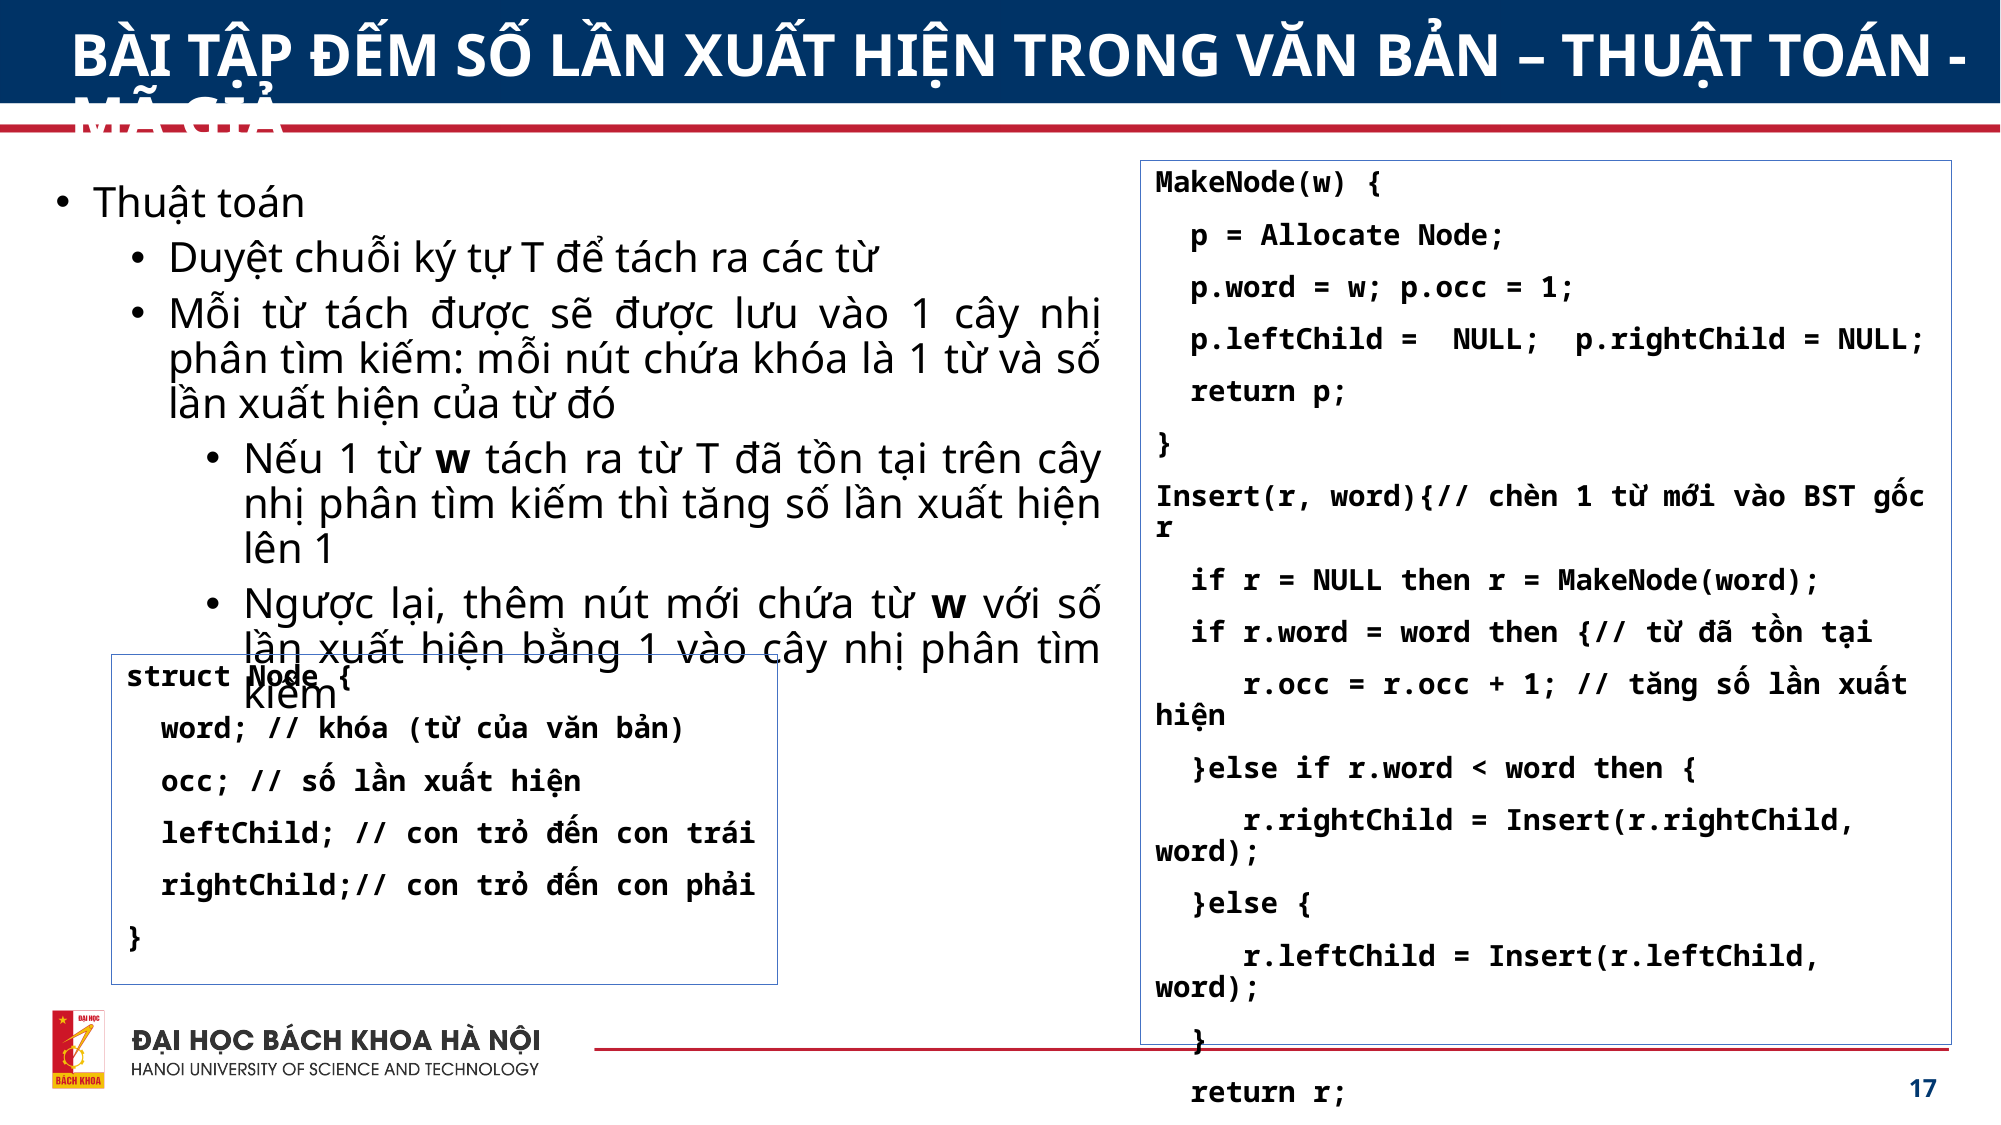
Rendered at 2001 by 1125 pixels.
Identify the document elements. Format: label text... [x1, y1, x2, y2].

text_box Thuật toán Duyệt chuỗi ký tự T để tách ra các từ Mỗi từ tách được sẽ được lưu vào 1 cây nhị phân tìm kiếm: mỗi nút chứa khóa là 1 từ và số lần xuất hiện của từ đó Nếu 1 từ w tách ra từ T đã tồn tại trên cây nhị phân tìm kiếm thì tăng số lần xuất hiện lên 1 Ngược lại, thêm nút mới chứa từ w với số lần xuất hiện bằng 1 vào cây nhị phân tìm kiếm [40, 173, 1118, 973]
title BÀI TẬP ĐẾM SỐ LẦN XUẤT HIỆN TRONG VĂN BẢN – THUẬT TOÁN - MÃ GIẢ [55, 18, 1988, 90]
text_box MakeNode(w) { p = Allocate Node; p.word = w; p.occ = 1; p.leftChild = NULL; p.rightChild = NULL; return p; } Insert(r, word){// chèn 1 từ mới vào BST gốc r if r = NULL then r = MakeNode(word); if r.word = word then {// từ đã tồn tại r.occ = r.occ + 1; // tăng số lần xuất hiện }else if r.word < word then { r.rightChild = Insert(r.rightChild, word); }else { r.leftChild = Insert(r.leftChild, word); } return r; } [1140, 160, 1952, 1045]
slide_number 17 [1502, 1065, 1953, 1125]
text_box struct Node { word; // khóa (từ của văn bản) occ; // số lần xuất hiện leftChild; // con trỏ đến con trái rightChild;// con trỏ đến con phải } [111, 654, 778, 985]
picture [0, 0, 2001, 1125]
